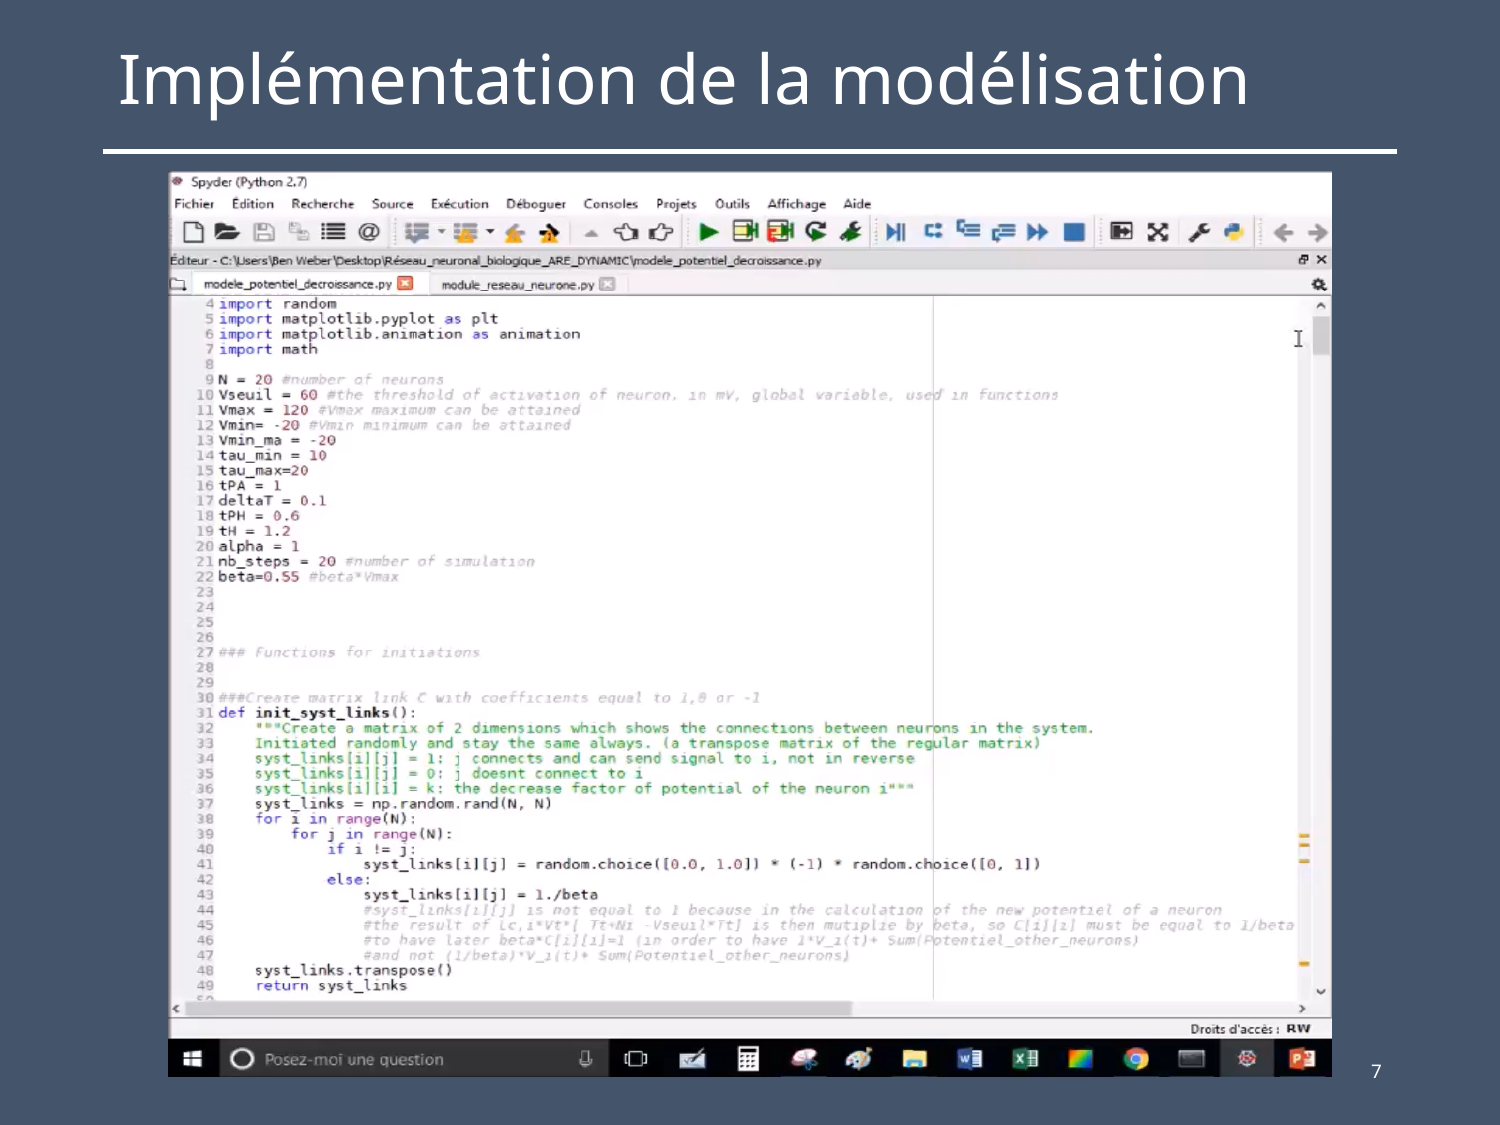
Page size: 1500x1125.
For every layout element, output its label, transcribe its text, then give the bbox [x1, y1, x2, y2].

slide_number 7 [1059, 1042, 1397, 1103]
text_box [167, 170, 1333, 1078]
title Implémentation de la modélisation [103, 13, 1397, 152]
